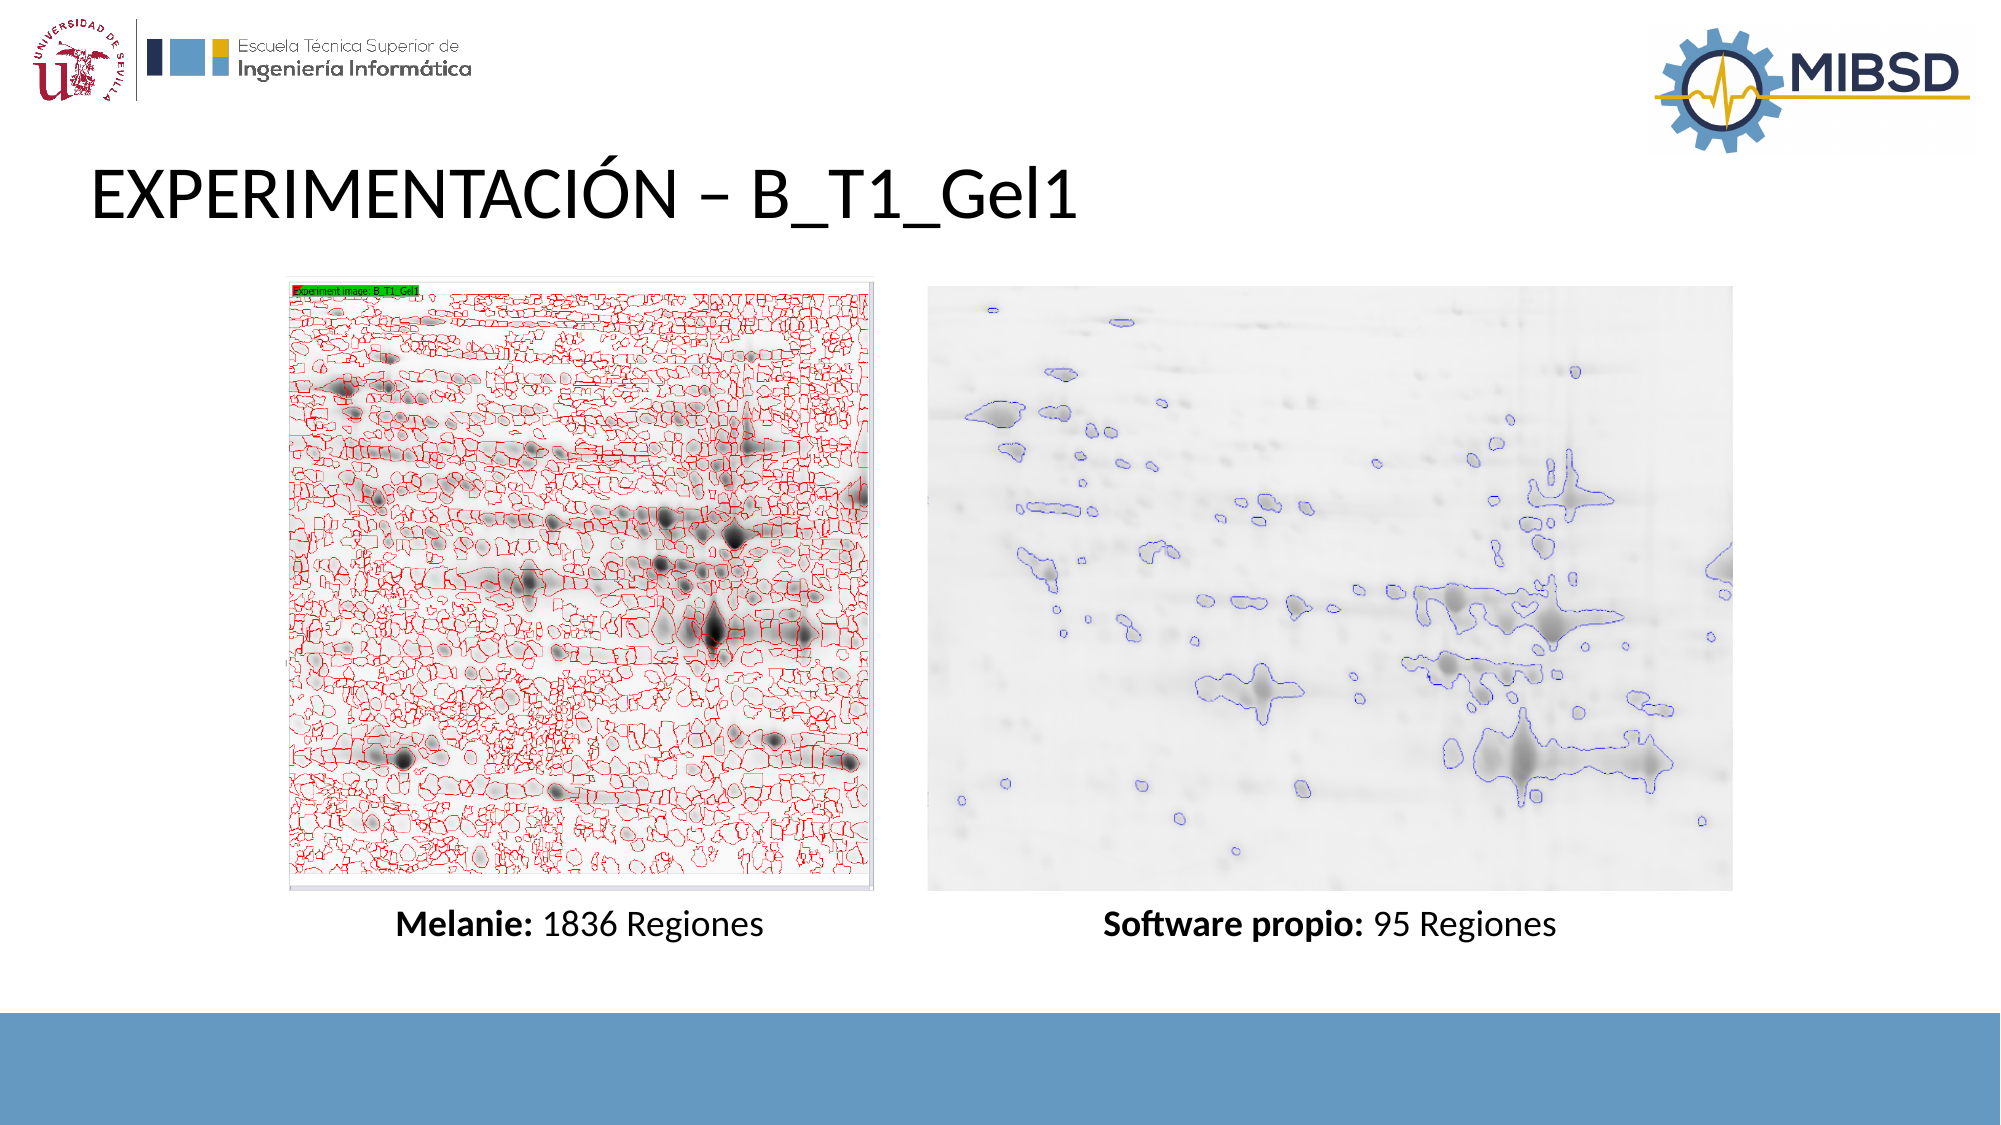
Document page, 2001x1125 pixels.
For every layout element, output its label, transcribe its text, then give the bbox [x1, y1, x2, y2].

picture [285, 276, 875, 891]
picture [33, 19, 471, 101]
text_box Software propio: 95 Regiones [927, 891, 1733, 951]
picture [927, 286, 1733, 891]
title EXPERIMENTACIÓN – B_T1_Gel1 [75, 111, 1659, 278]
picture [1646, 17, 1978, 157]
text_box Melanie: 1836 Regiones [285, 891, 874, 951]
